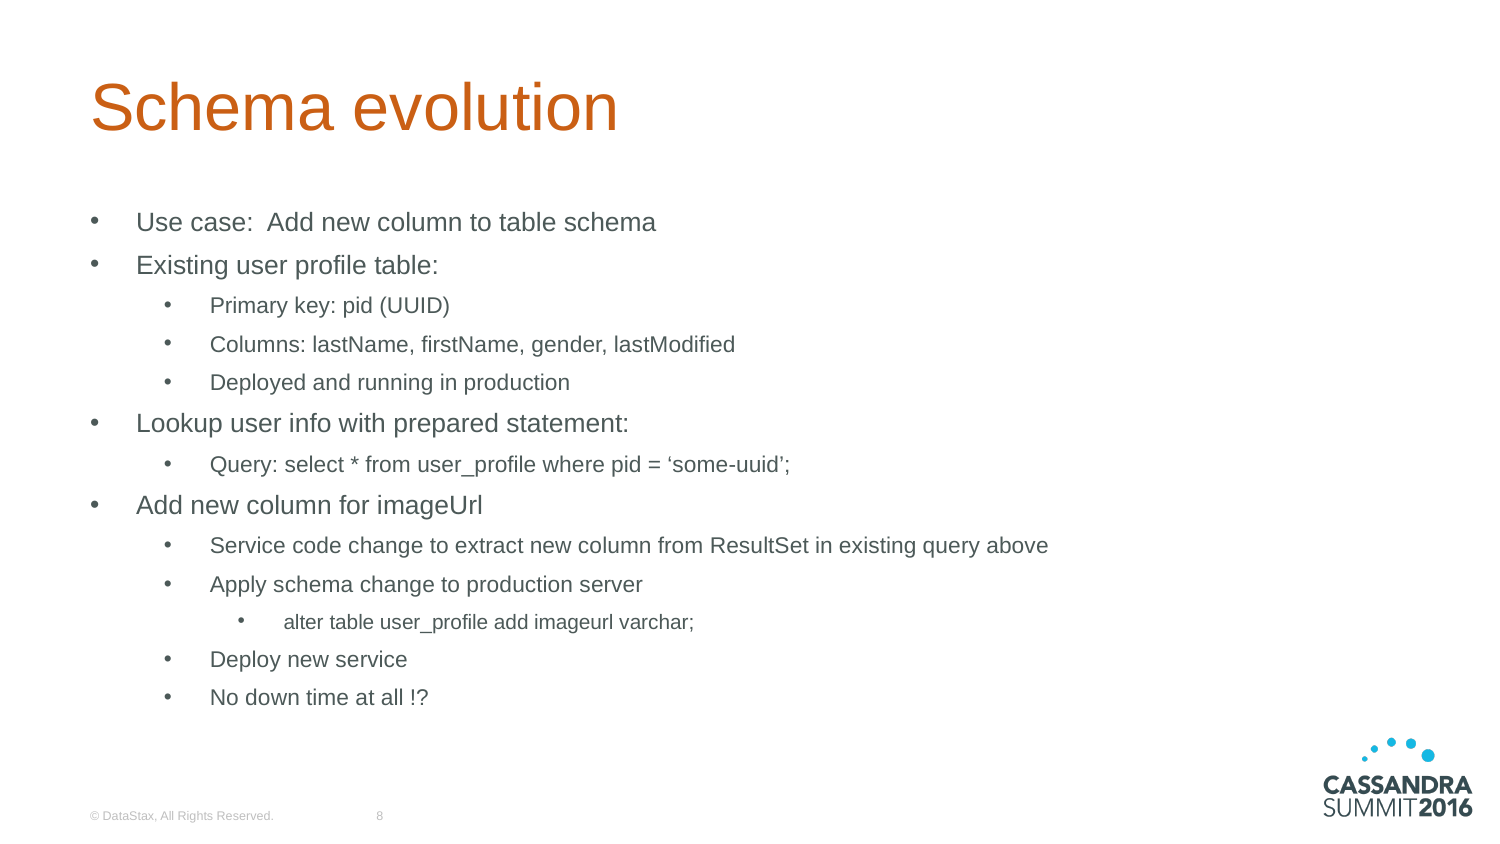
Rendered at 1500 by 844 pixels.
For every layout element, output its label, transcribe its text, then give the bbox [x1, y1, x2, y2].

title Schema evolution [75, 33, 1425, 175]
list Use case: Add new column to table schema Existing user profile table: Primary key: pid (UUID) Columns: lastName, firstName, gender, lastModified Deployed and running in production Lookup user info with prepared statement: Query: select * from user_profile where pid = ‘some-uuid’; Add new column for imageUrl Service code change to extract new column from ResultSet in existing query above Apply schema change to production server alter table user_profile add imageurl varchar; Deploy new service No down time at all !? [75, 196, 1425, 722]
slide_number 8 [346, 793, 414, 839]
picture [1320, 734, 1475, 819]
footer © DataStax, All Rights Reserved. [75, 793, 337, 839]
